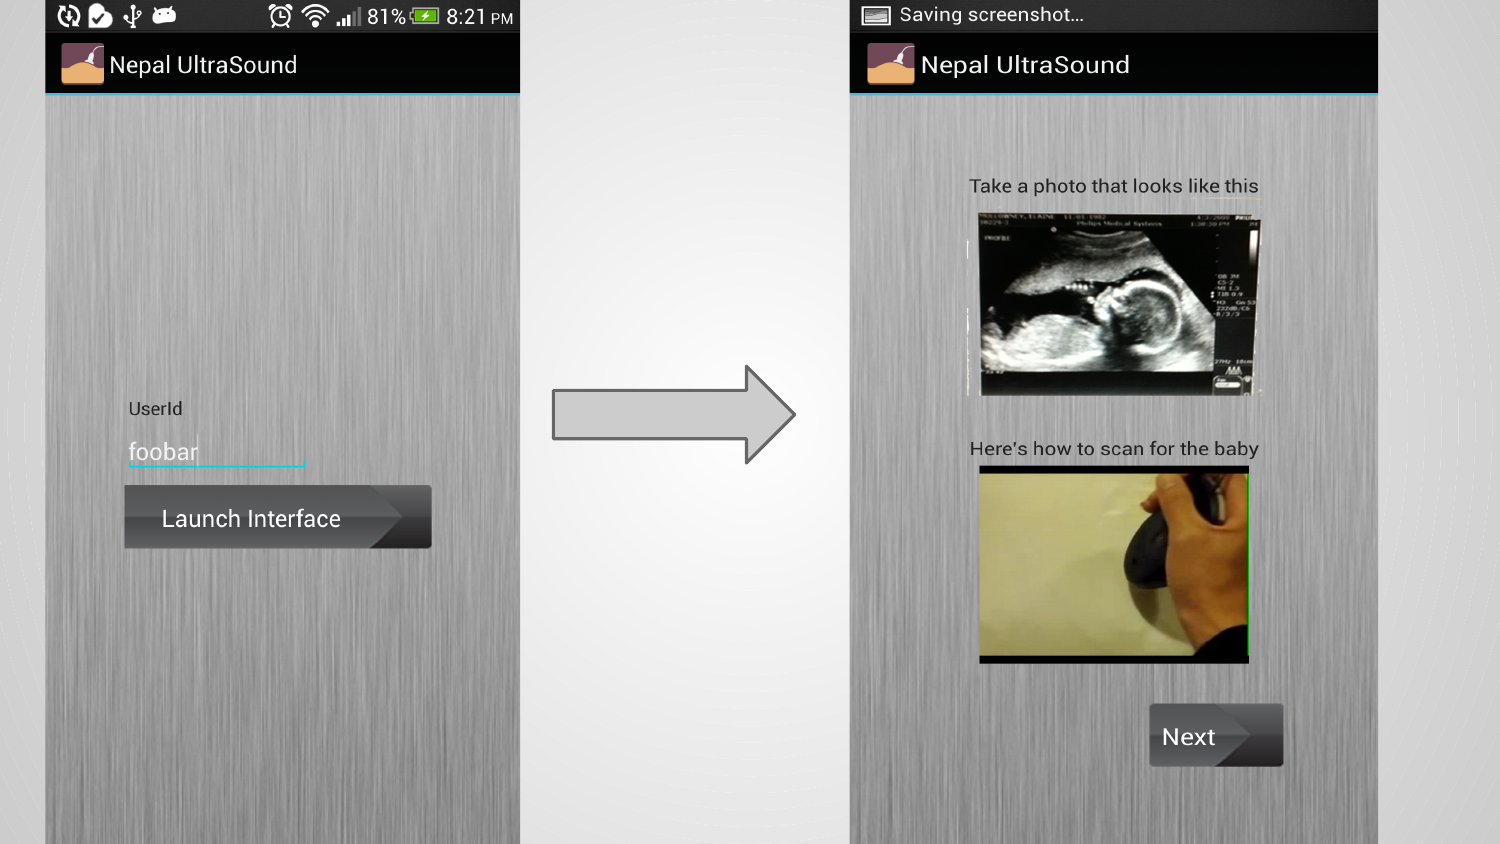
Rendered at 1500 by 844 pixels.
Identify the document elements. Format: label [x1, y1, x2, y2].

text_box [849, 0, 1379, 844]
text_box [45, 0, 521, 844]
text_box [553, 366, 795, 463]
